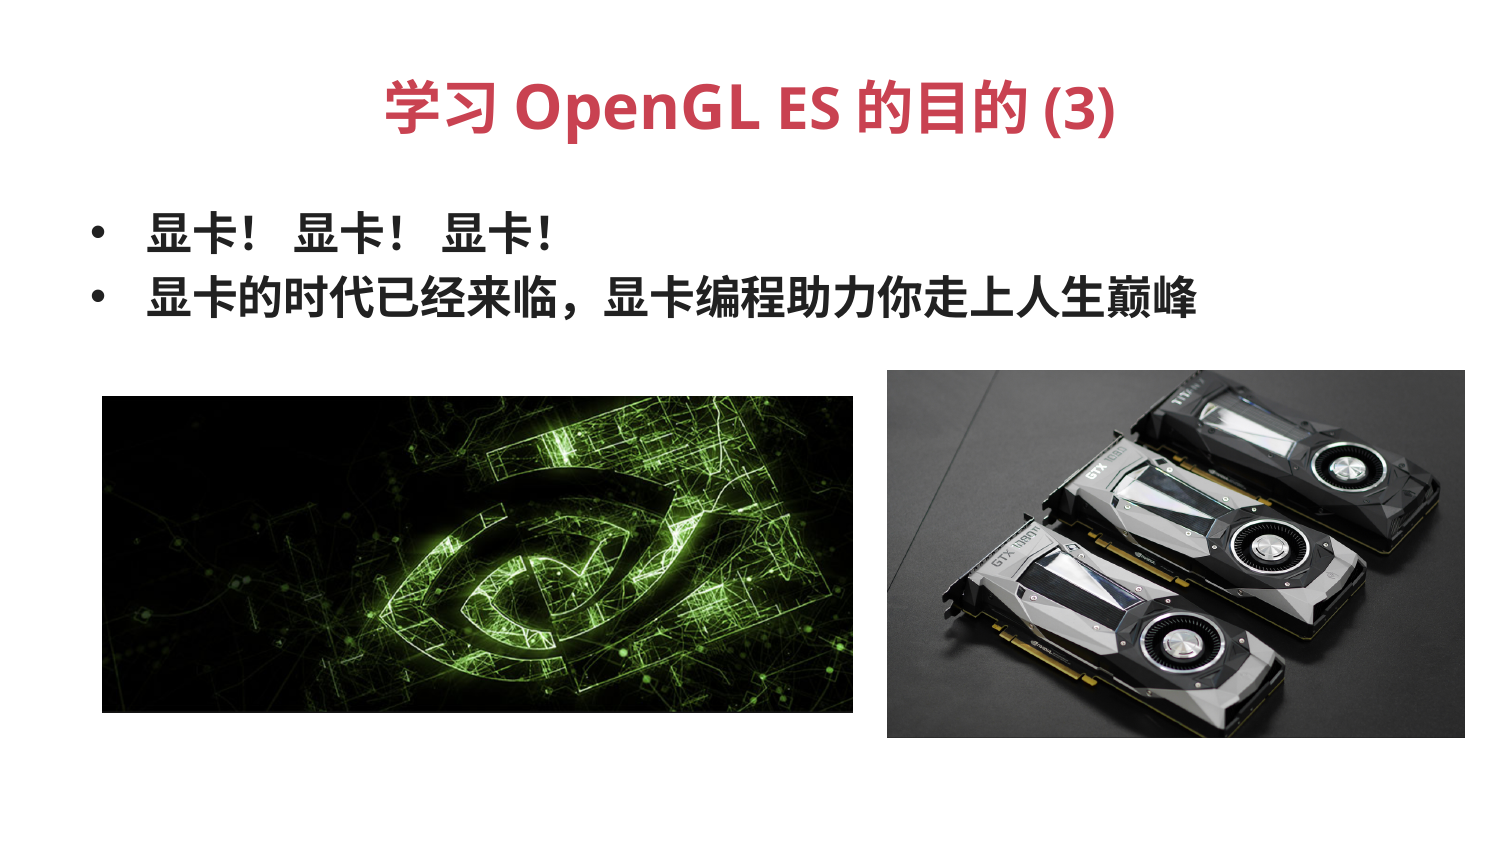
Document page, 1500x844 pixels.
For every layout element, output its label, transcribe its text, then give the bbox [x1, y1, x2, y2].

list 显卡！ 显卡！ 显卡！ 显卡的时代已经来临，显卡编程助力你走上人生巅峰 [75, 196, 1425, 754]
picture [101, 396, 853, 713]
picture [887, 370, 1466, 738]
title 学习OpenGL ES的目的(3) [75, 33, 1425, 175]
